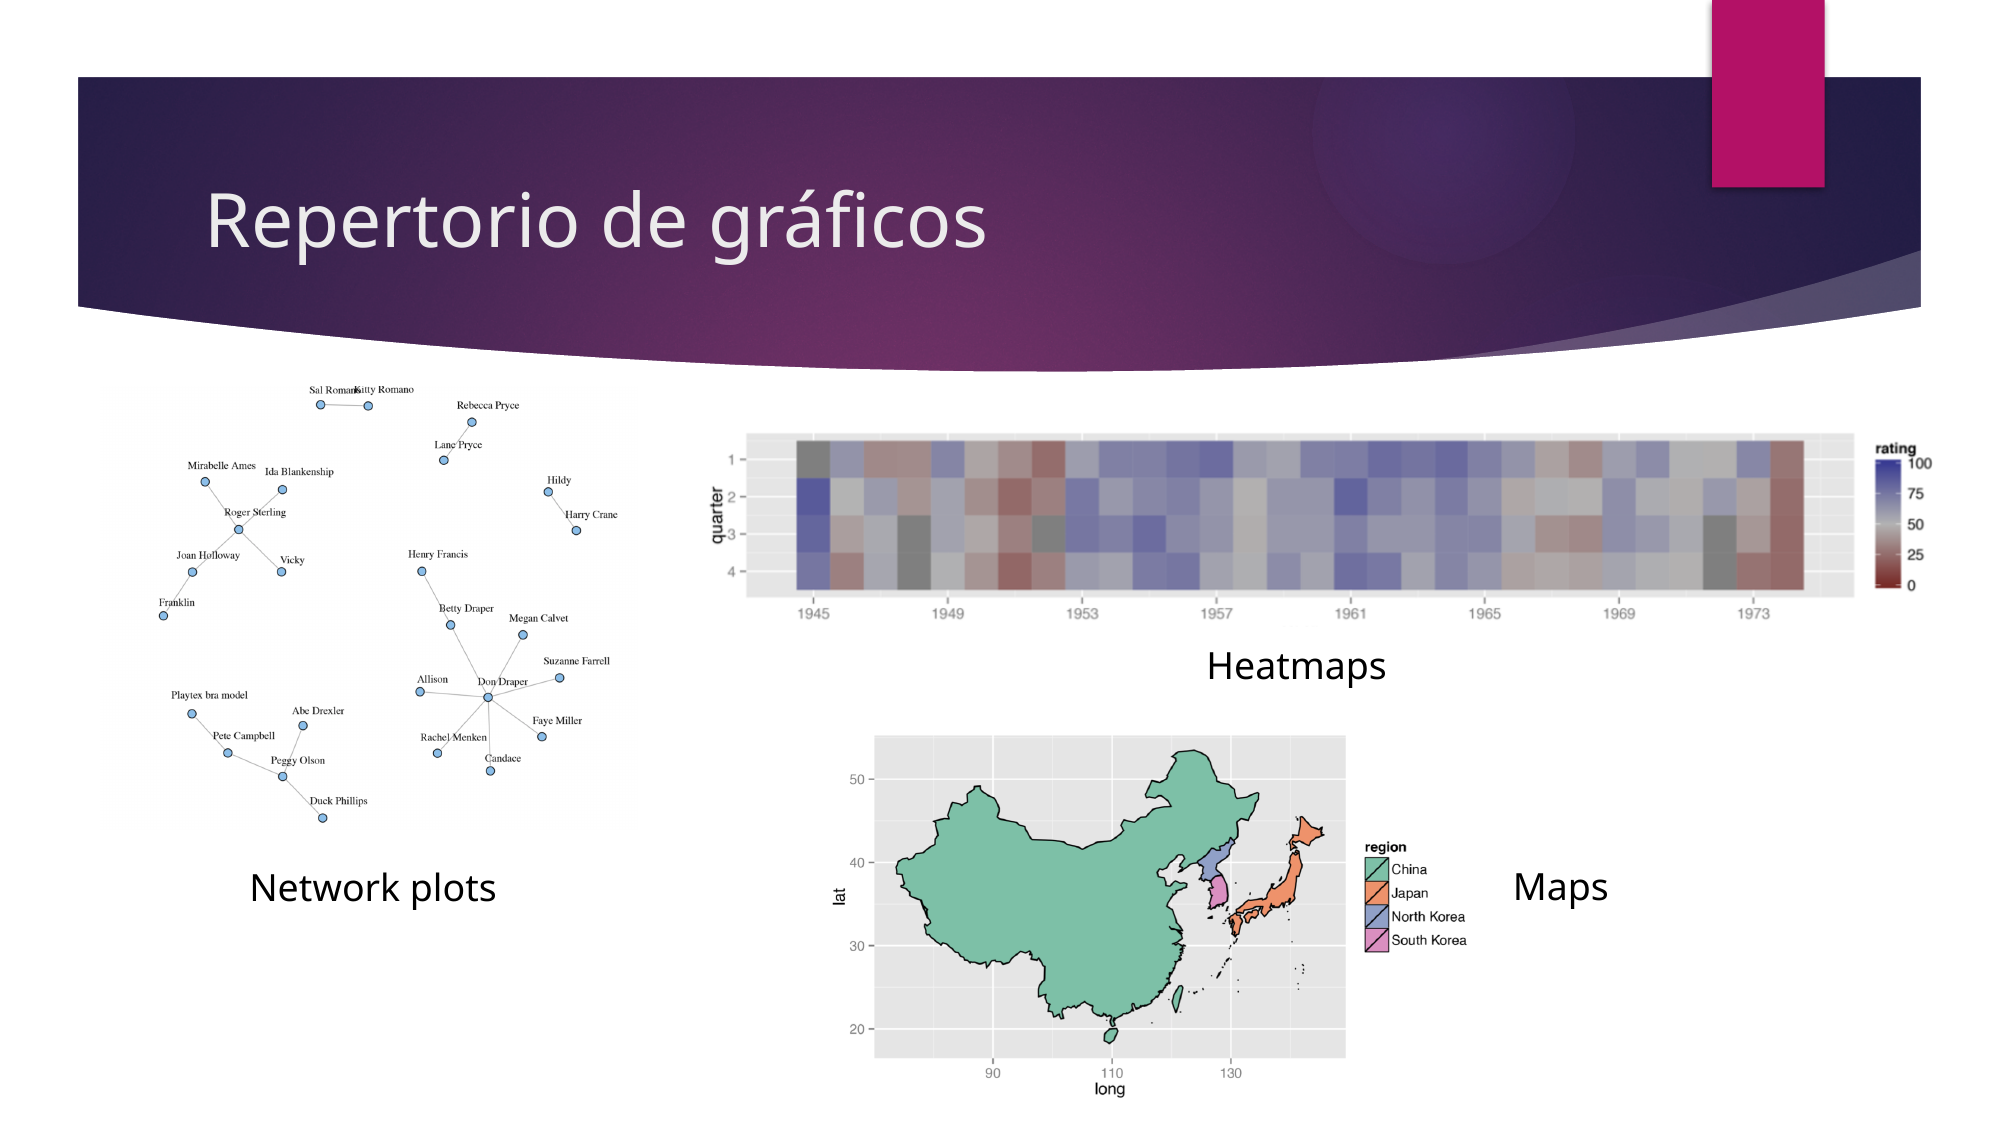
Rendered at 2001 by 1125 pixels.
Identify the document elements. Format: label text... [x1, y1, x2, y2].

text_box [100, 386, 638, 918]
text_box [820, 720, 1627, 1113]
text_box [691, 409, 1961, 696]
title Repertorio de gráficos [189, 159, 1627, 276]
